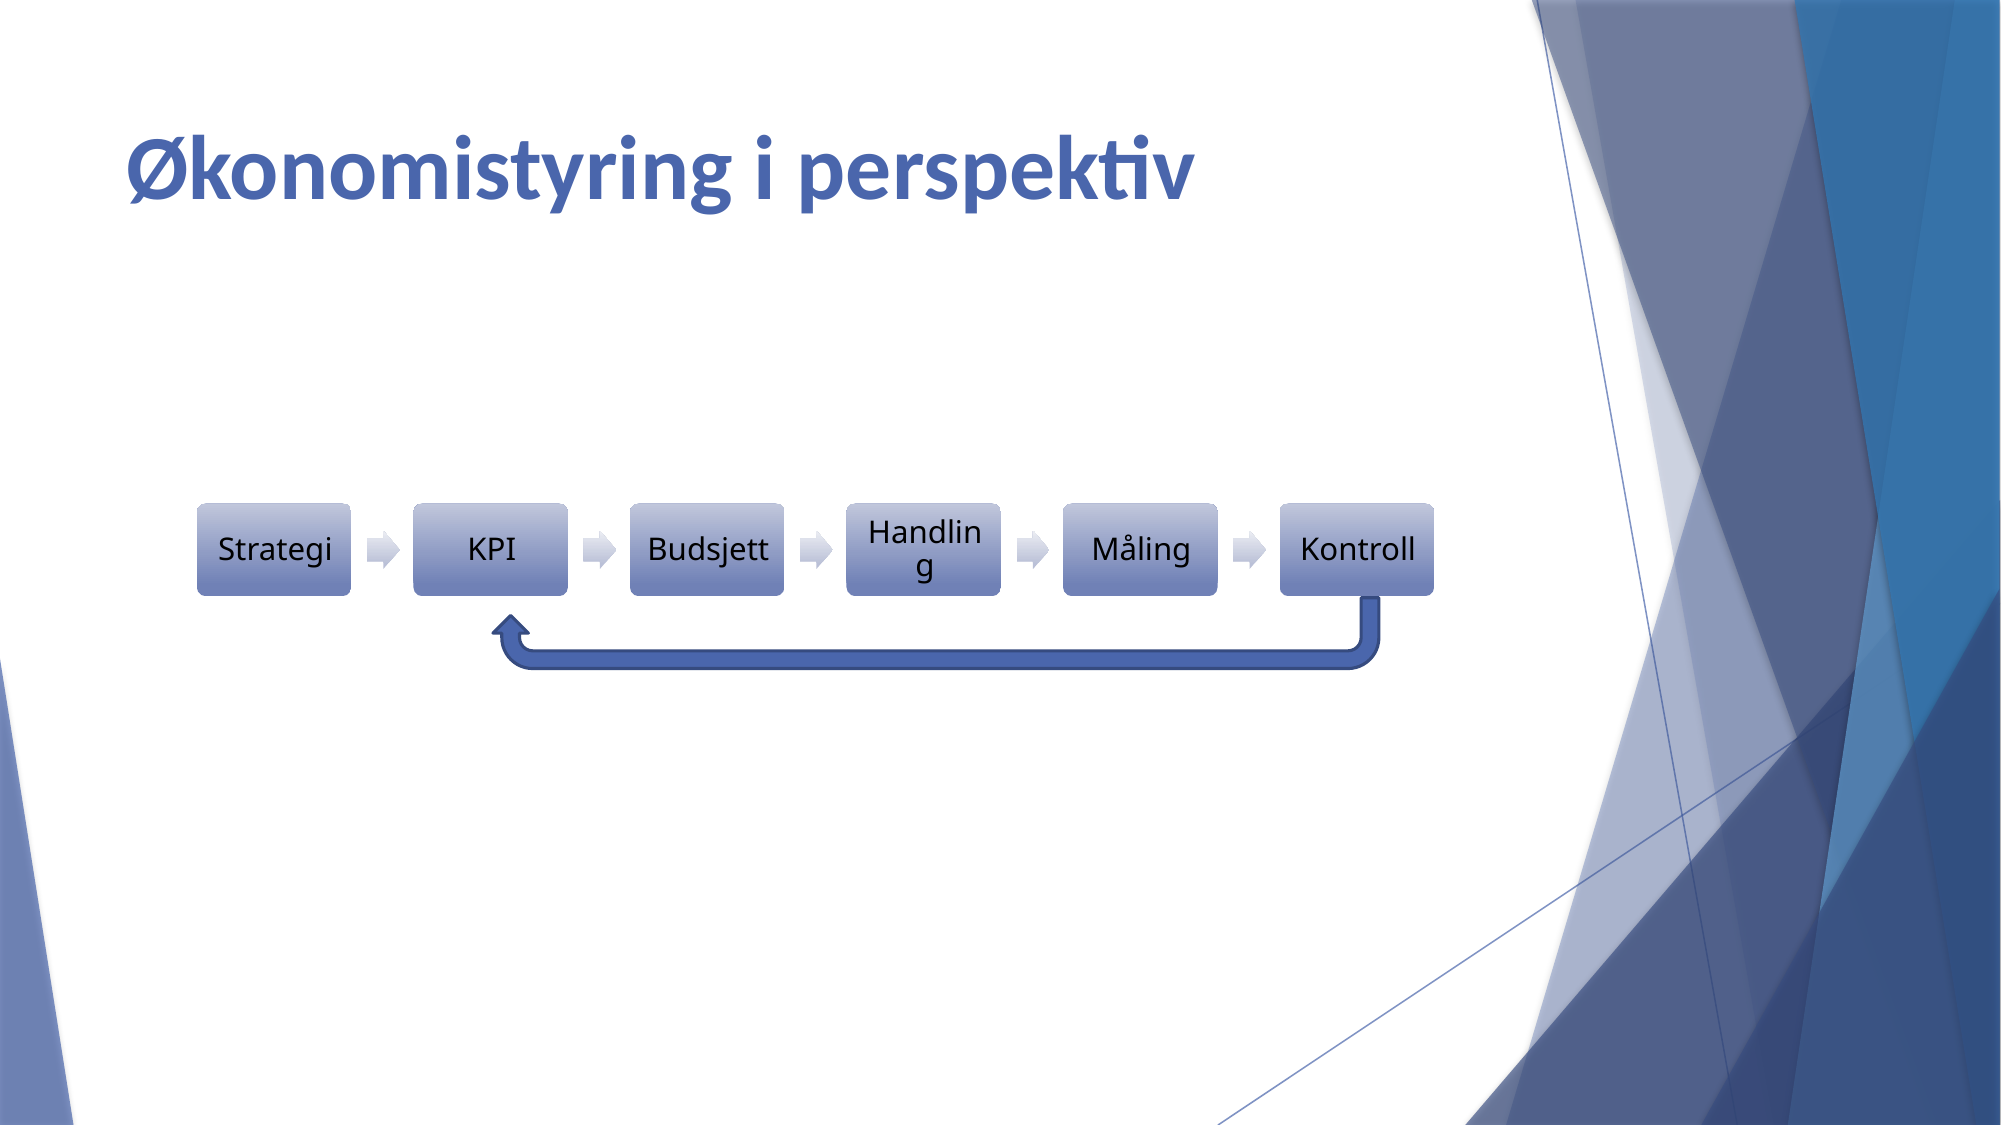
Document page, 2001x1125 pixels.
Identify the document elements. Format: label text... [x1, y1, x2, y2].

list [196, 219, 1435, 881]
title Økonomistyring i perspektiv [111, 99, 1522, 317]
